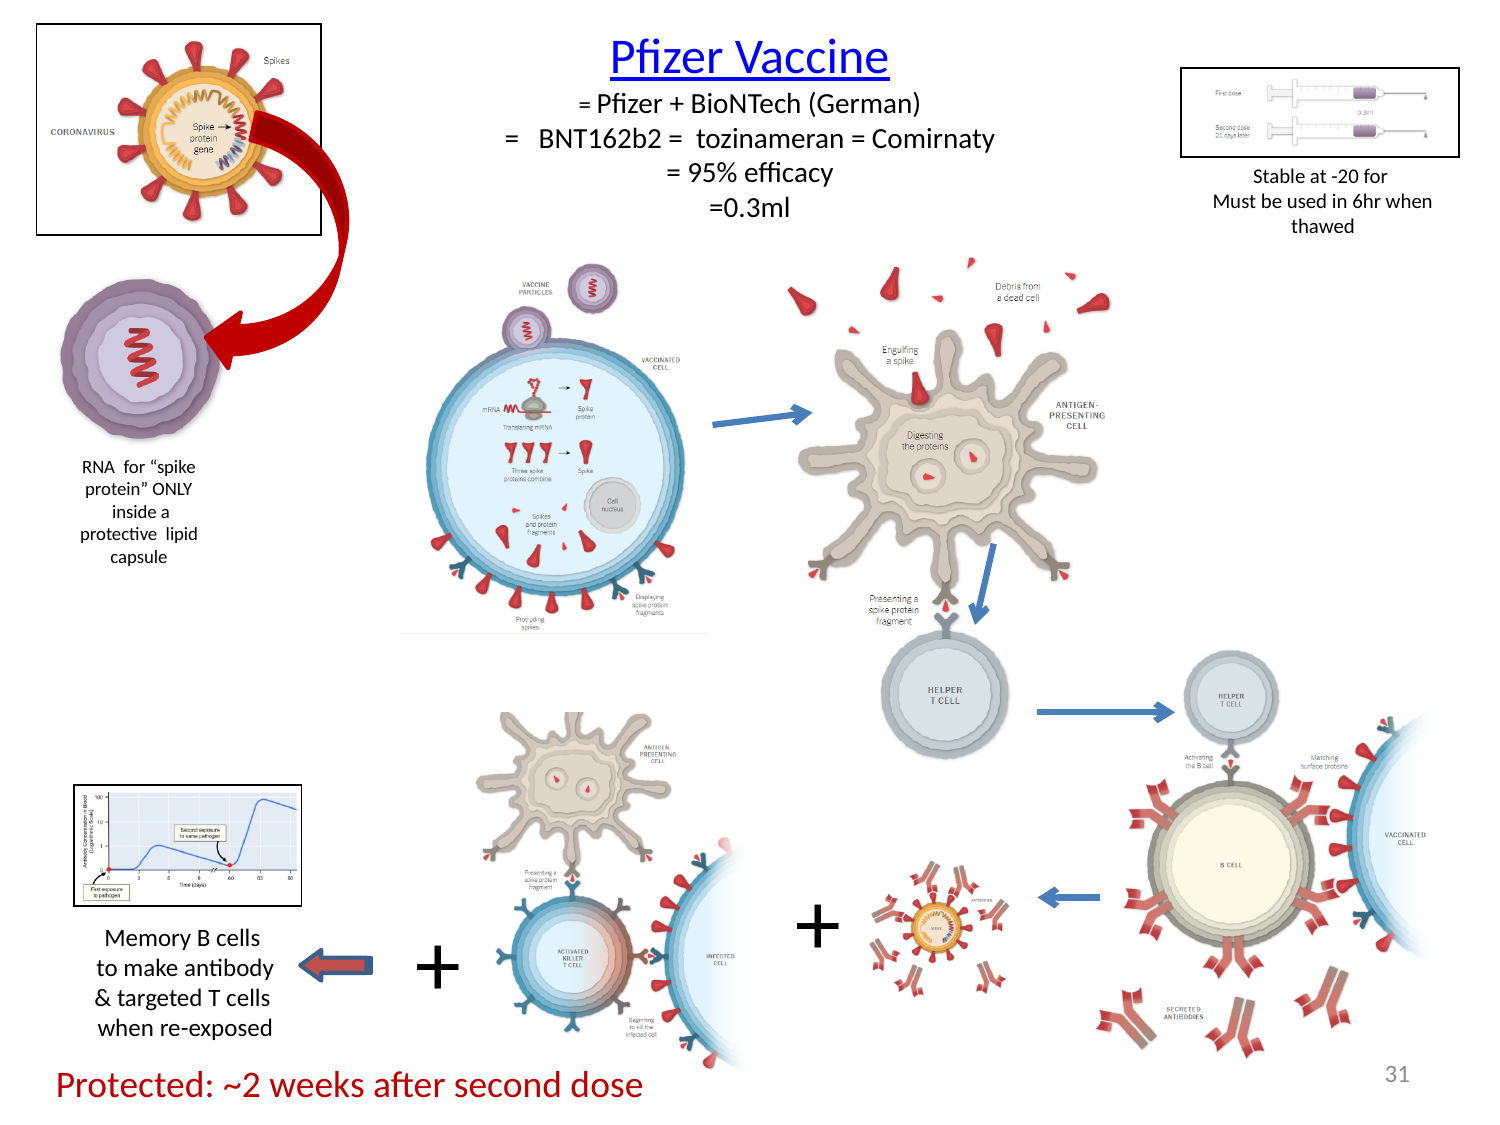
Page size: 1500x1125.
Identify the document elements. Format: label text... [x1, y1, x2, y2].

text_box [714, 412, 813, 426]
text_box Stable at -20 for Must be used in 6hr when thawed [1175, 155, 1470, 245]
text_box + [400, 897, 452, 1023]
picture [762, 252, 1440, 1066]
picture [862, 856, 1021, 1010]
title Pfizer Vaccine = Pfizer + BioNTech (German) = BNT162b2 = tozinameran = Comirnaty = 95% efficacy =0.3ml [325, 45, 1425, 233]
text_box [974, 543, 994, 626]
text_box + [781, 856, 857, 982]
picture [457, 711, 760, 1083]
picture [399, 259, 710, 635]
text_box Protected: ~2 weeks after second dose [41, 1052, 660, 1113]
picture [1181, 68, 1459, 157]
picture [74, 785, 301, 906]
text_box [298, 948, 373, 983]
text_box Memory B cells to make antibody & targeted T cells when re-exposed [75, 914, 296, 1042]
picture [46, 269, 232, 447]
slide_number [75, 1042, 425, 1103]
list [37, 24, 321, 235]
text_box RNA for “spike protein” ONLY inside a protective lipid capsule [54, 455, 223, 575]
slide_number 31 [1074, 1074, 1425, 1103]
text_box [236, 152, 350, 357]
